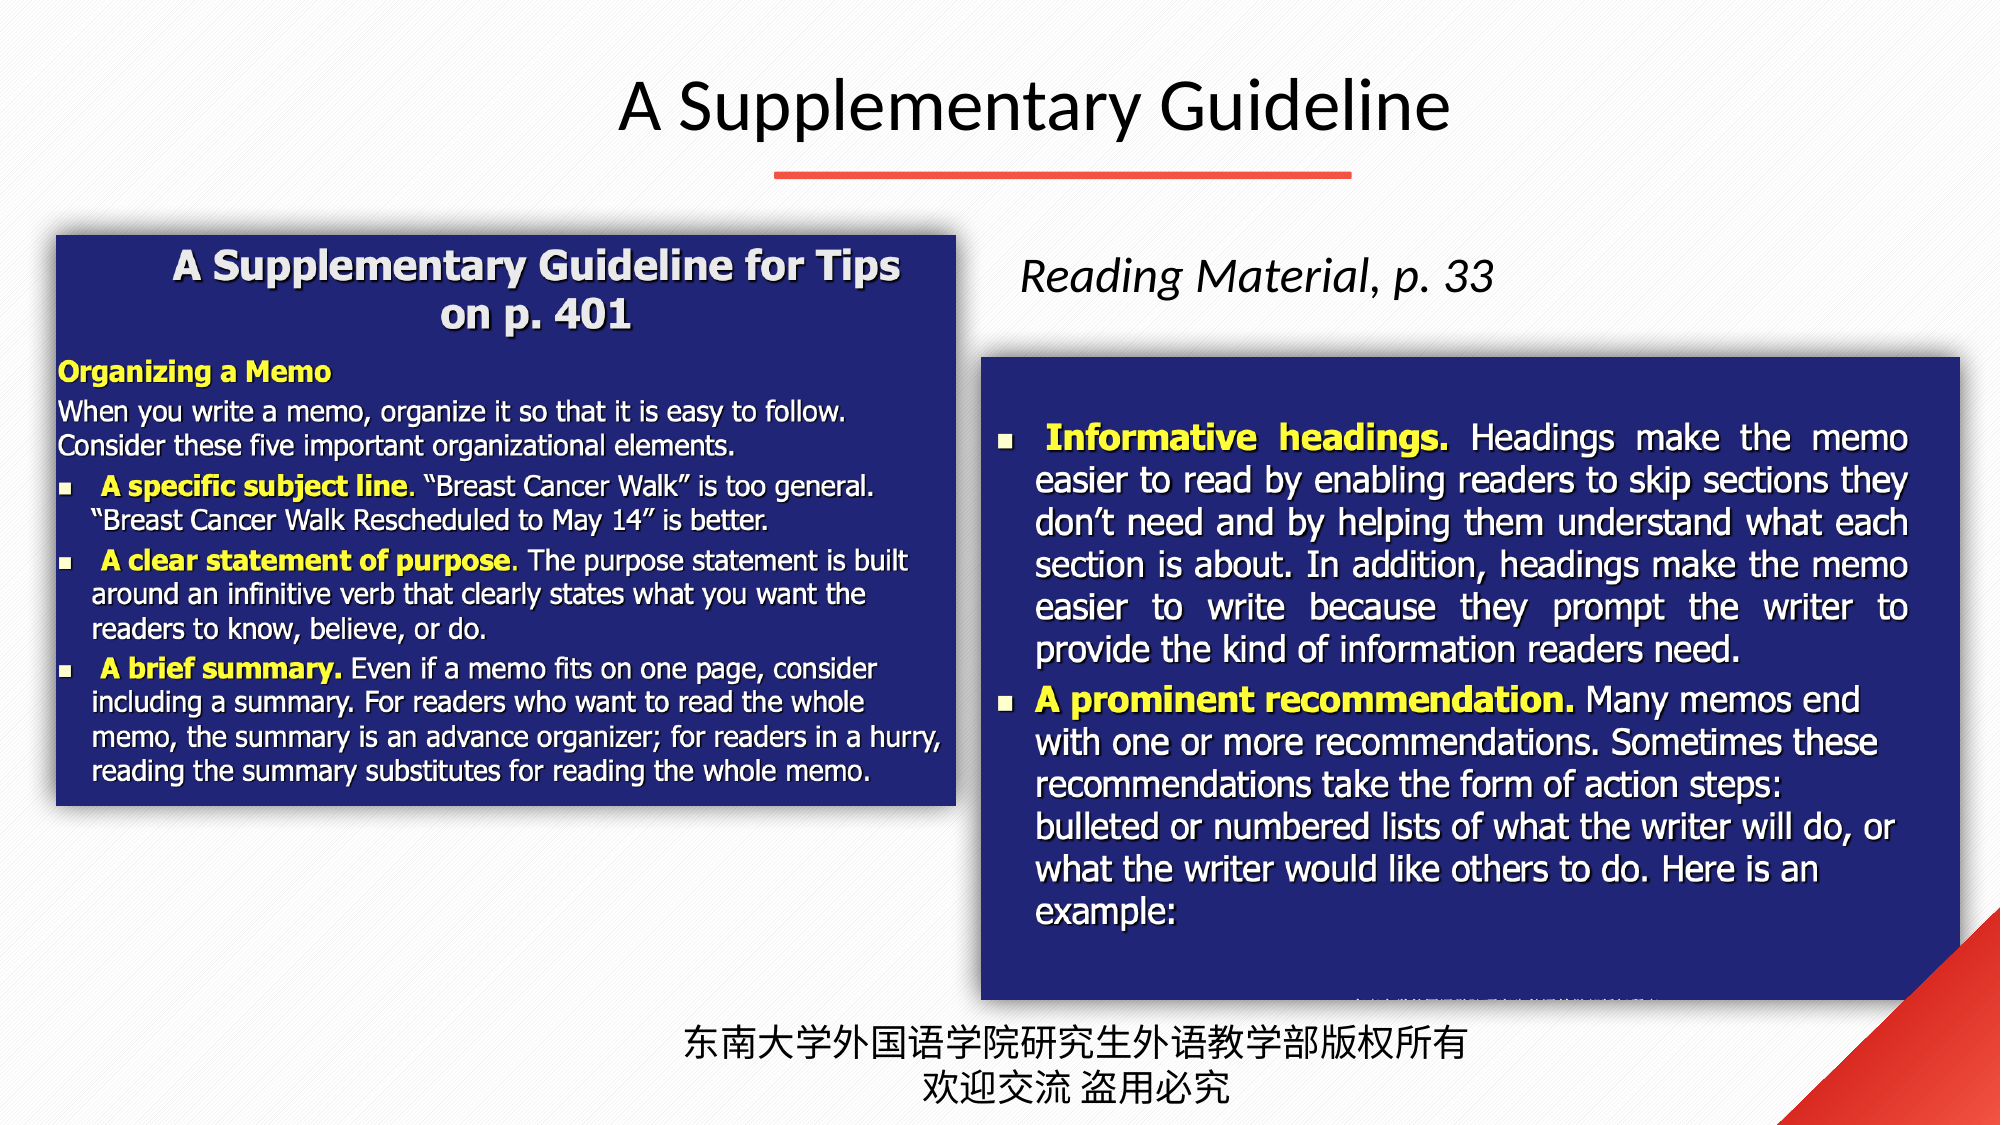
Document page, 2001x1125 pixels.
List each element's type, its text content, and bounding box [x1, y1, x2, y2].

text_box A Supplementary Guideline [603, 48, 1468, 154]
text_box [1776, 906, 2000, 1125]
text_box Reading Material, p. 33 [1004, 235, 1665, 310]
text_box [773, 170, 1353, 181]
text_box 东南大学外国语学院研究生外语教学部版权所有 欢迎交流 盗用必究 [655, 1011, 1498, 1125]
picture [981, 357, 1960, 1001]
picture [56, 235, 956, 806]
